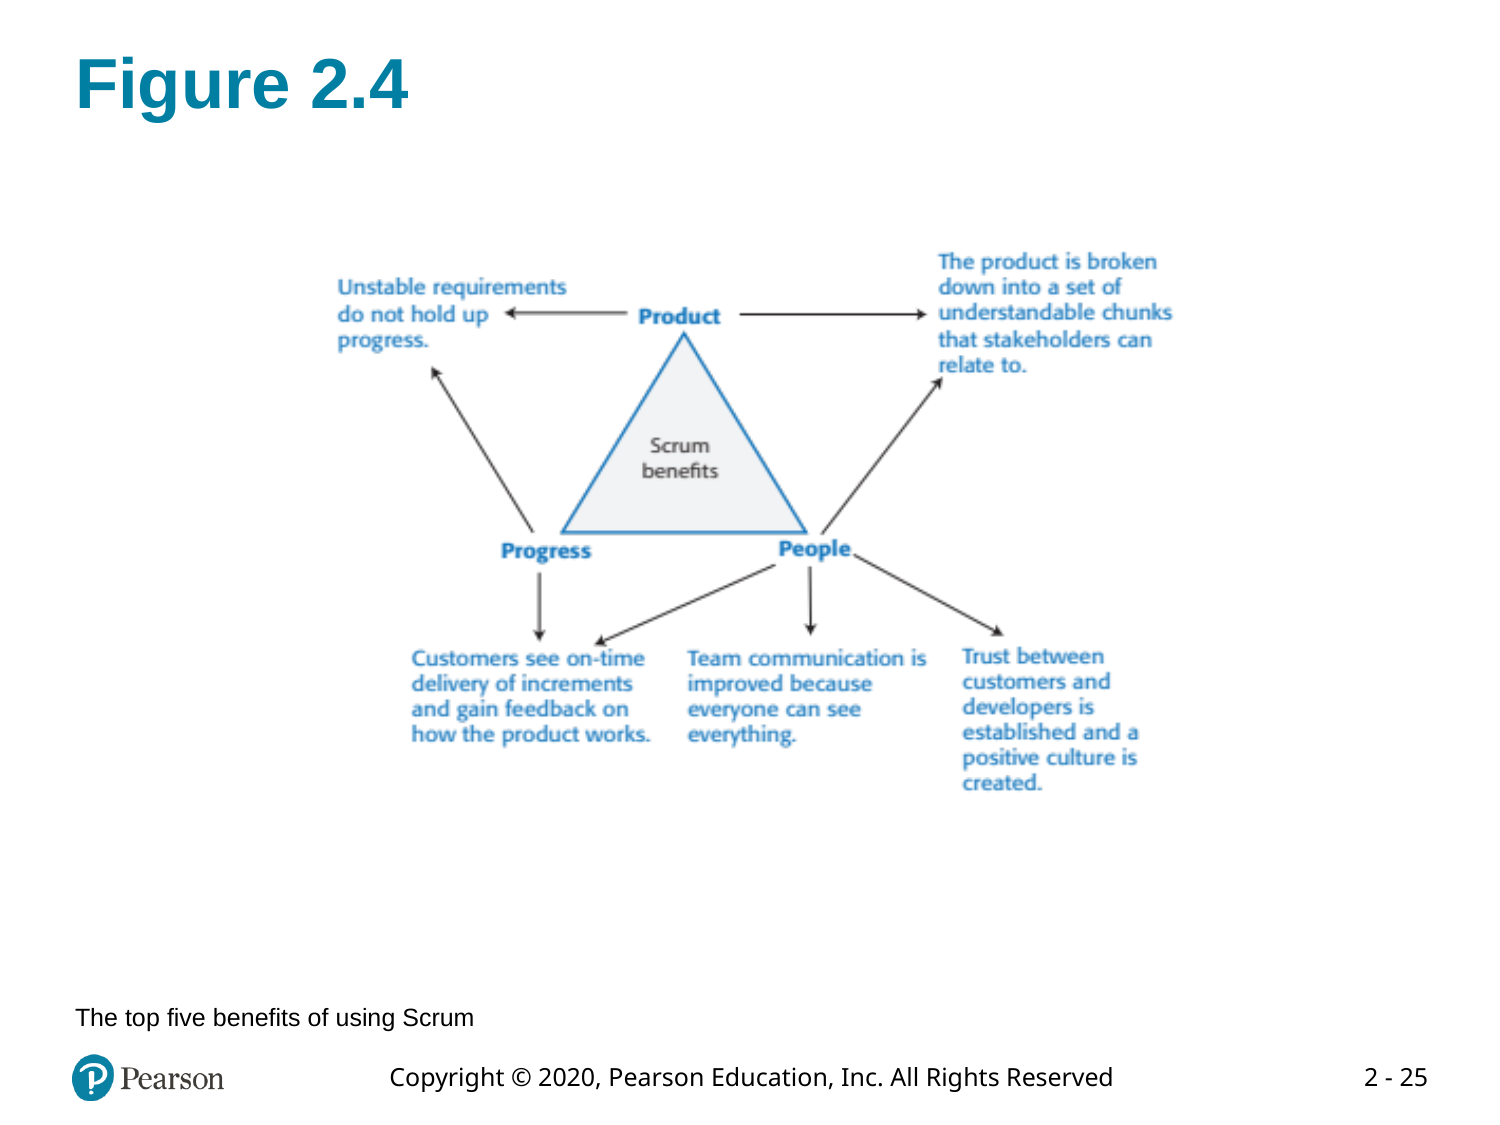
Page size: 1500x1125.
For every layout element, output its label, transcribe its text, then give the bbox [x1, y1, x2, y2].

picture [99, 1054, 224, 1101]
list The top five benefits of using Scrum [75, 880, 1425, 1031]
title Figure 2.4 [75, 37, 1425, 213]
picture [72, 1087, 83, 1101]
picture [193, 237, 1307, 860]
picture [81, 1064, 107, 1089]
picture [72, 1054, 89, 1072]
